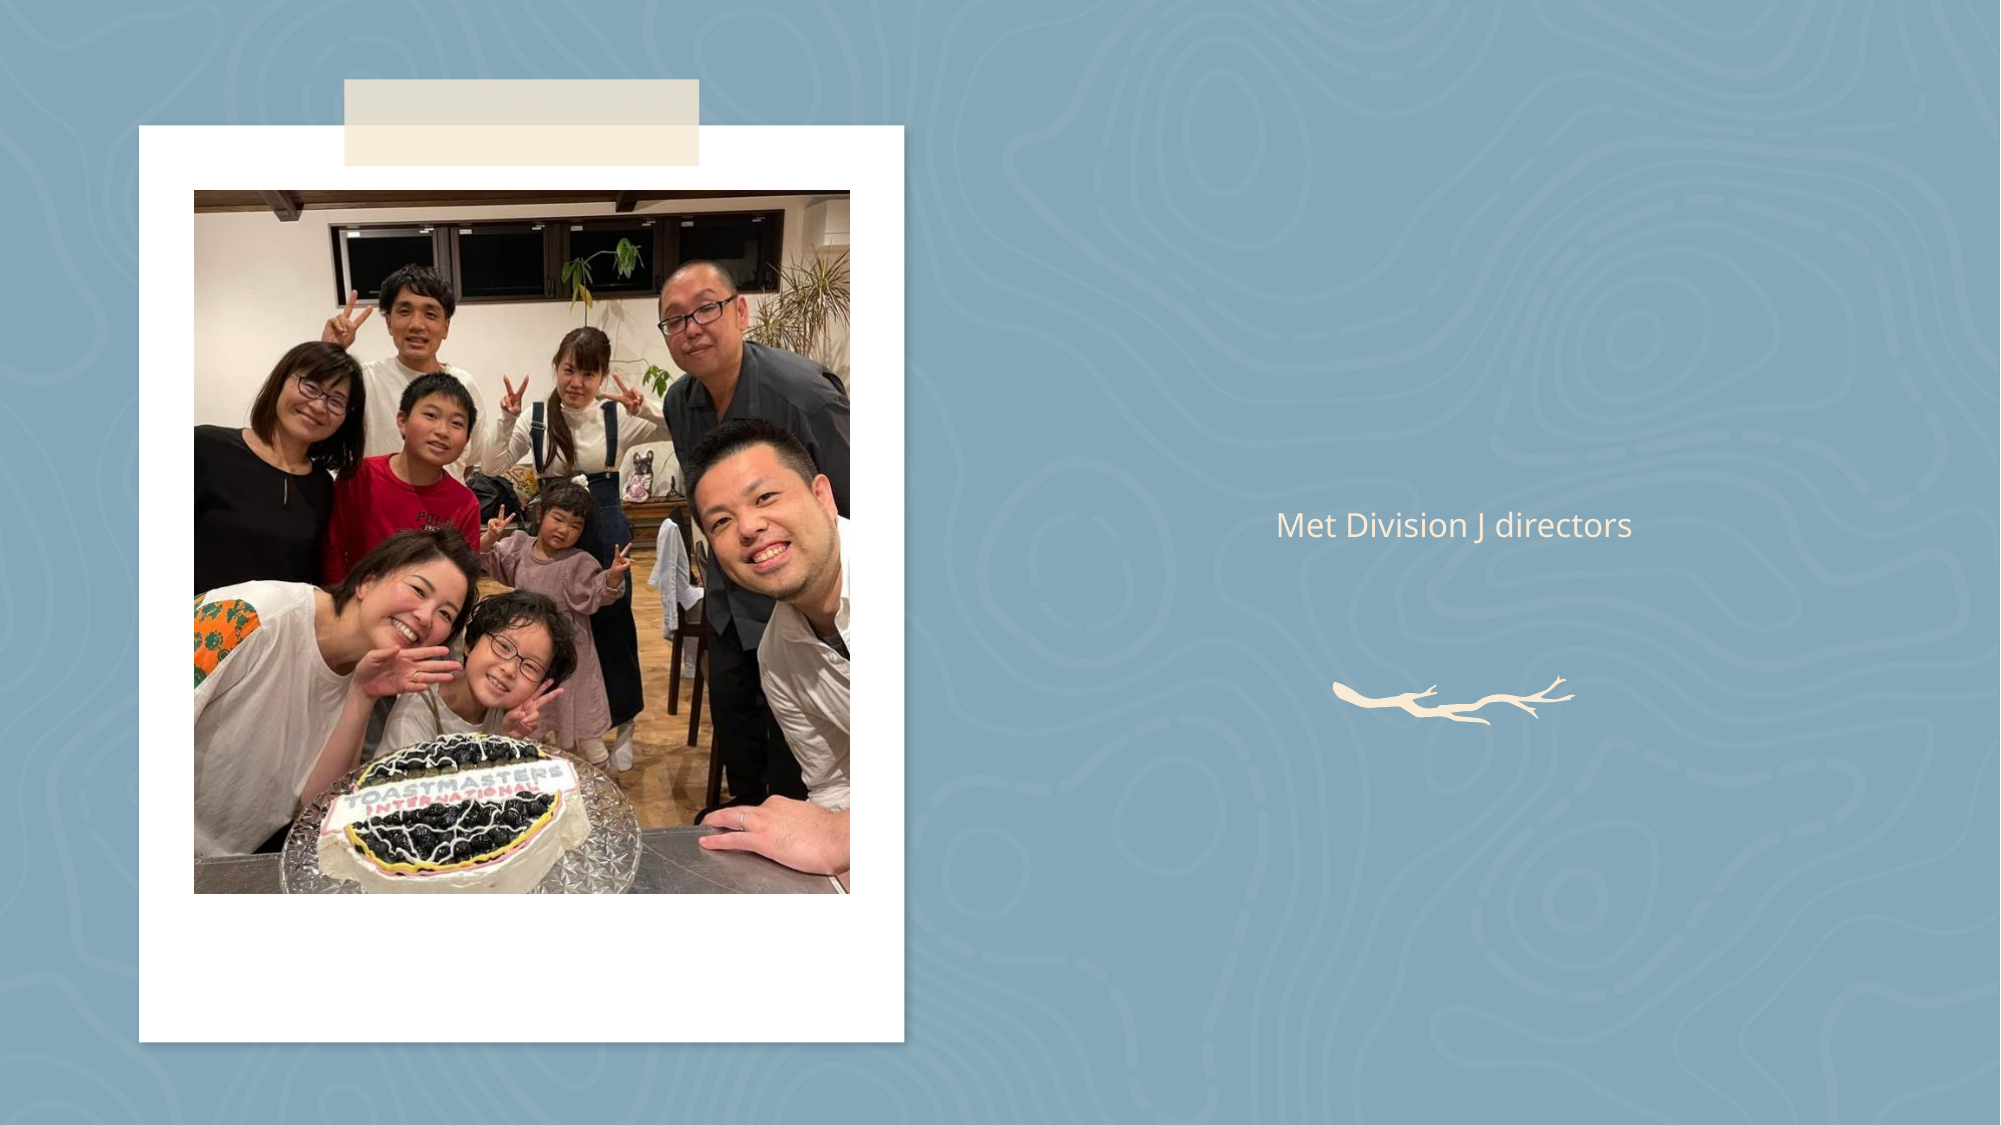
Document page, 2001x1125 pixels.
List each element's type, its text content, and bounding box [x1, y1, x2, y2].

picture [194, 190, 850, 894]
title Met Division J directors [1084, 509, 1825, 643]
